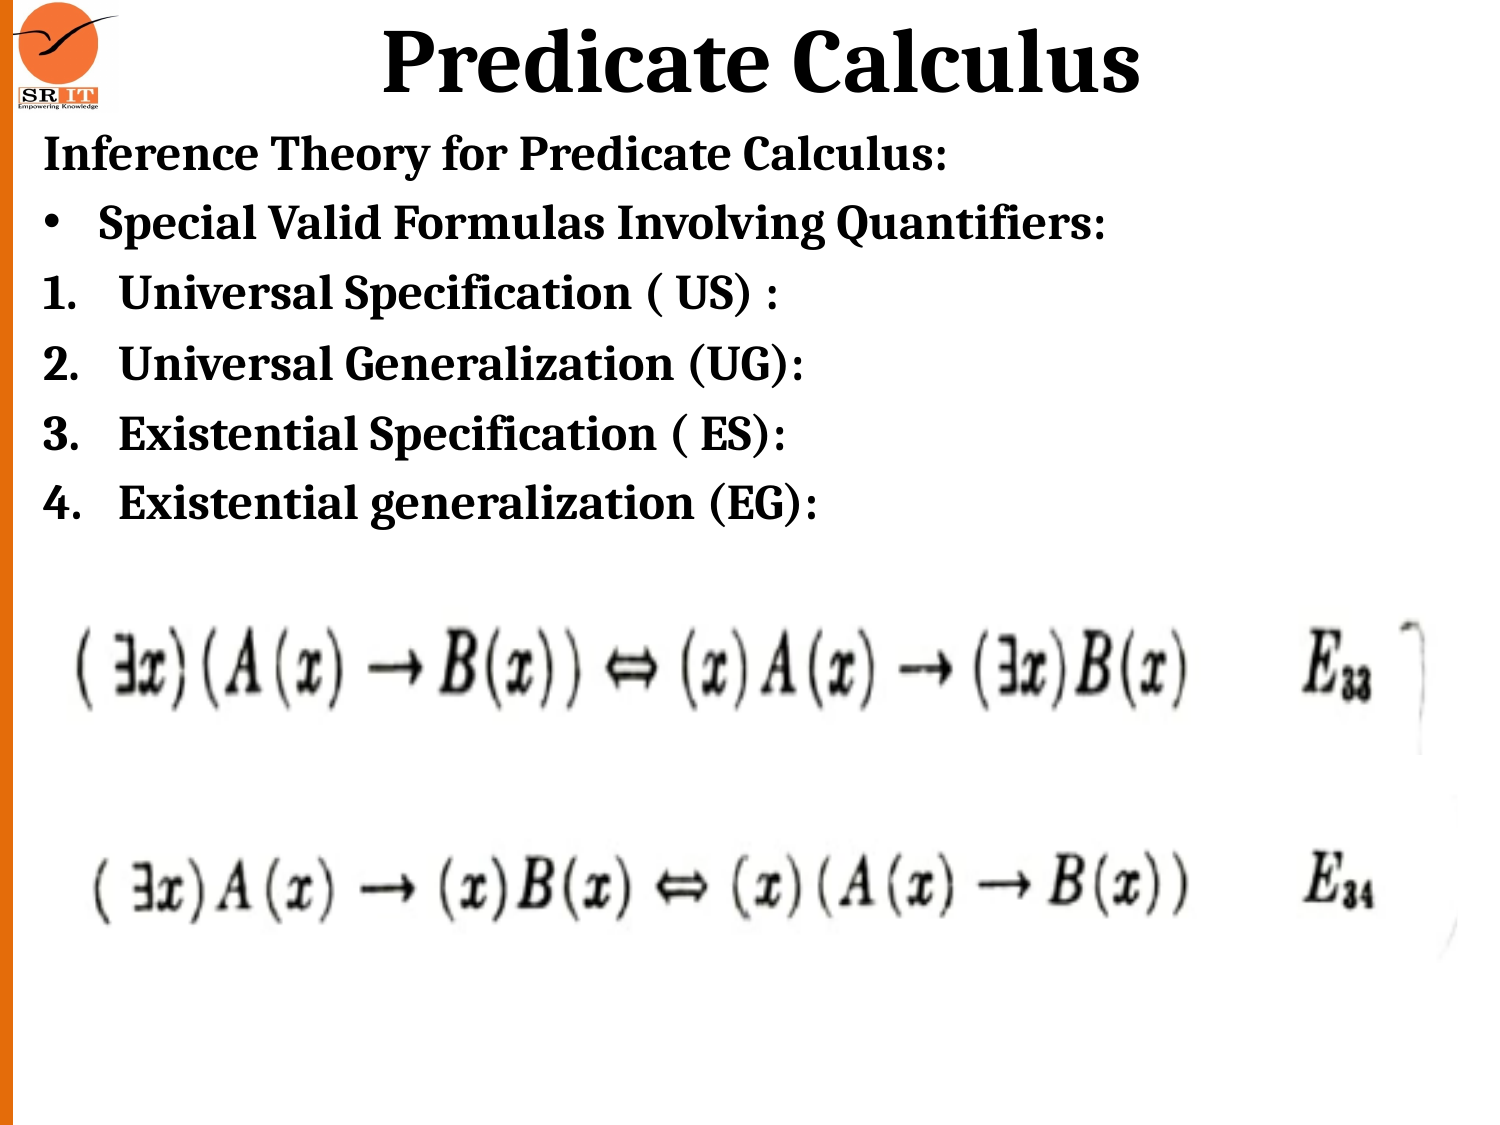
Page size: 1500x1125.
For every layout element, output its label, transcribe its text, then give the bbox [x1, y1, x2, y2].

title Predicate Calculus [24, 0, 1500, 113]
text_box [49, 174, 1463, 251]
picture [13, 0, 24, 113]
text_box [49, 562, 1463, 963]
